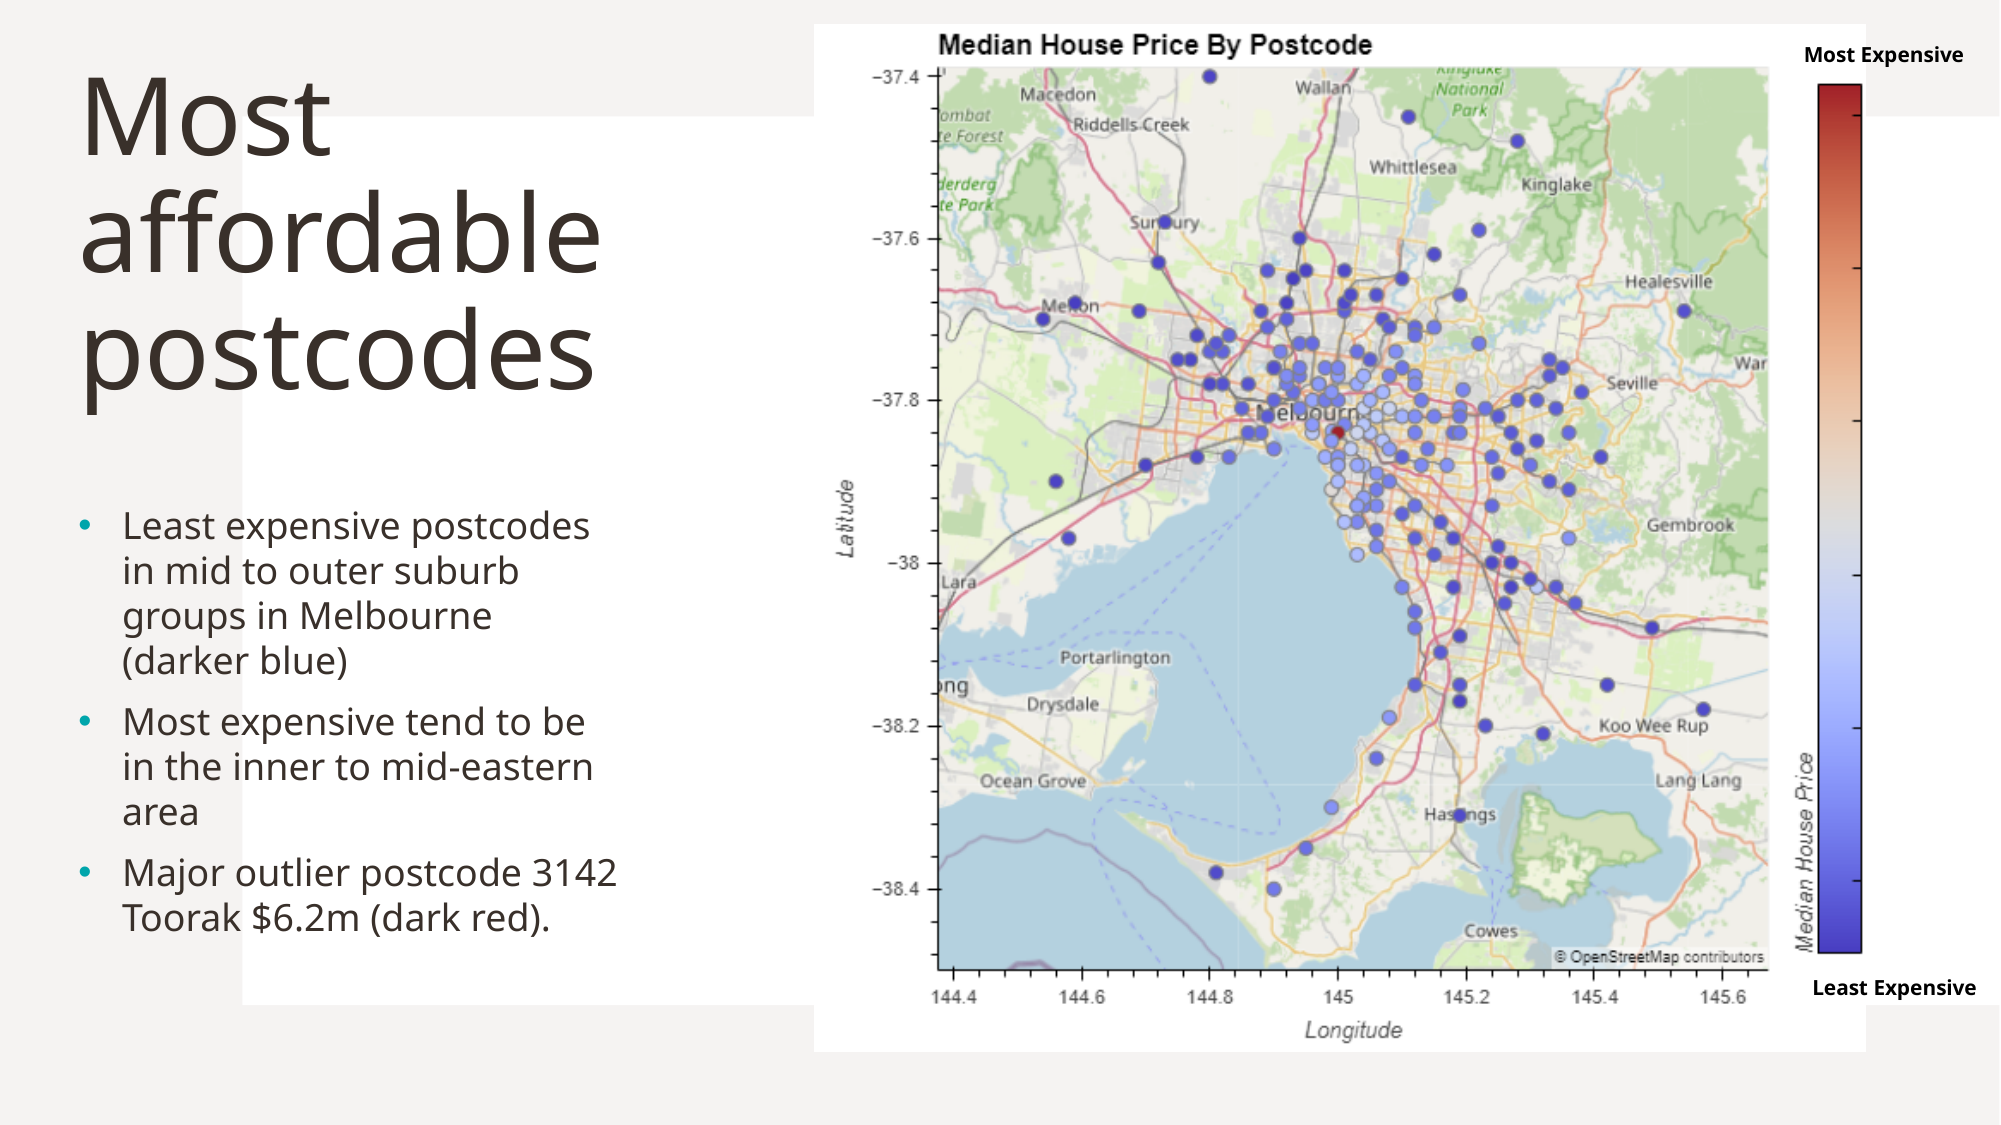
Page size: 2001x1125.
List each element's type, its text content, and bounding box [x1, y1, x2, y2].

text_box Least expensive postcodes in mid to outer suburb groups in Melbourne (darker blue) Most expensive tend to be in the inner to mid-eastern area Major outlier postcode 3142 Toorak $6.2m (dark red). [63, 494, 642, 967]
text_box Least Expensive [1866, 966, 1992, 1007]
text_box Most Expensive [1866, 34, 1979, 75]
text_box Most affordable postcodes [63, 54, 800, 434]
picture [814, 24, 1866, 1052]
